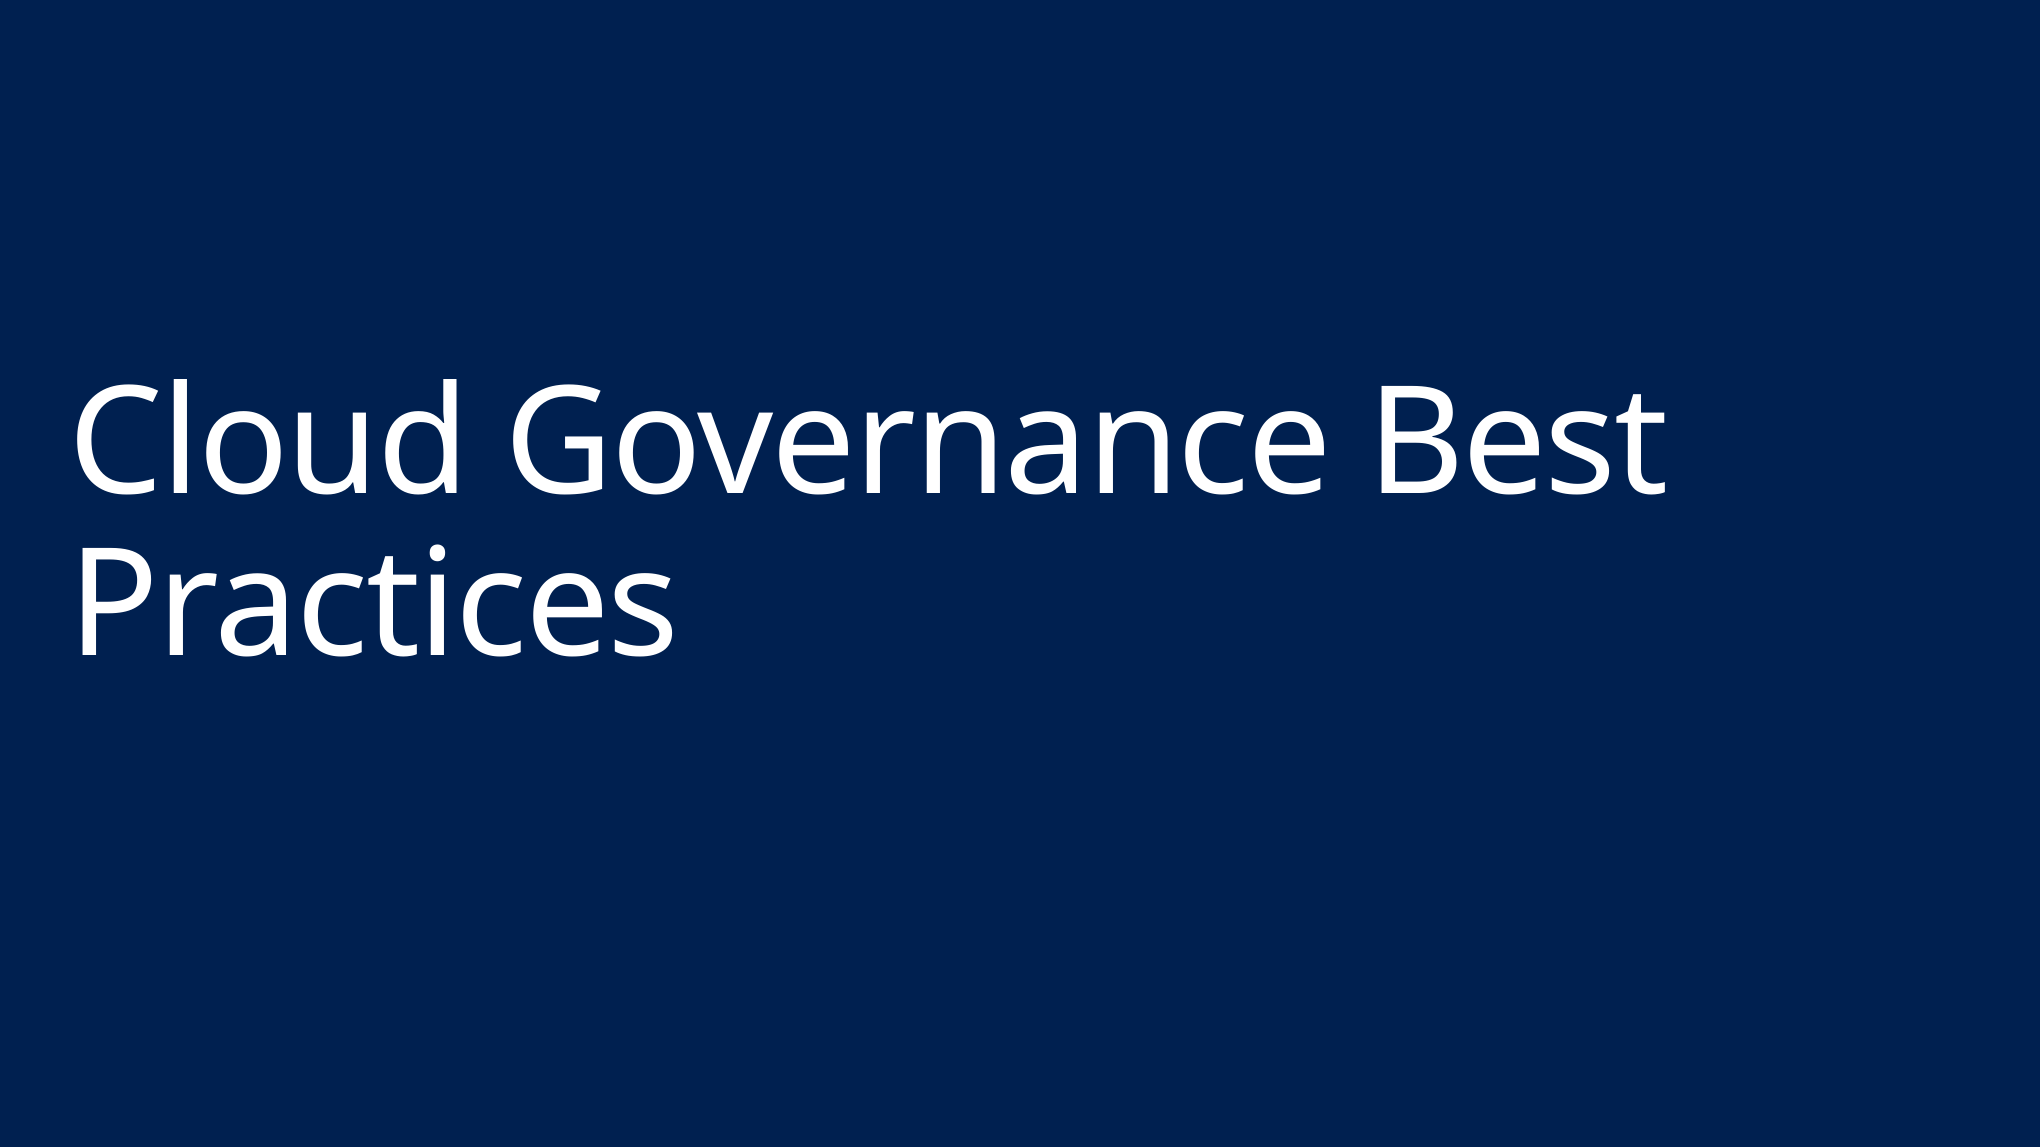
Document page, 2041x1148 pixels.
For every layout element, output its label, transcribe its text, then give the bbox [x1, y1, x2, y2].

title Cloud Governance Best Practices [45, 348, 1996, 707]
